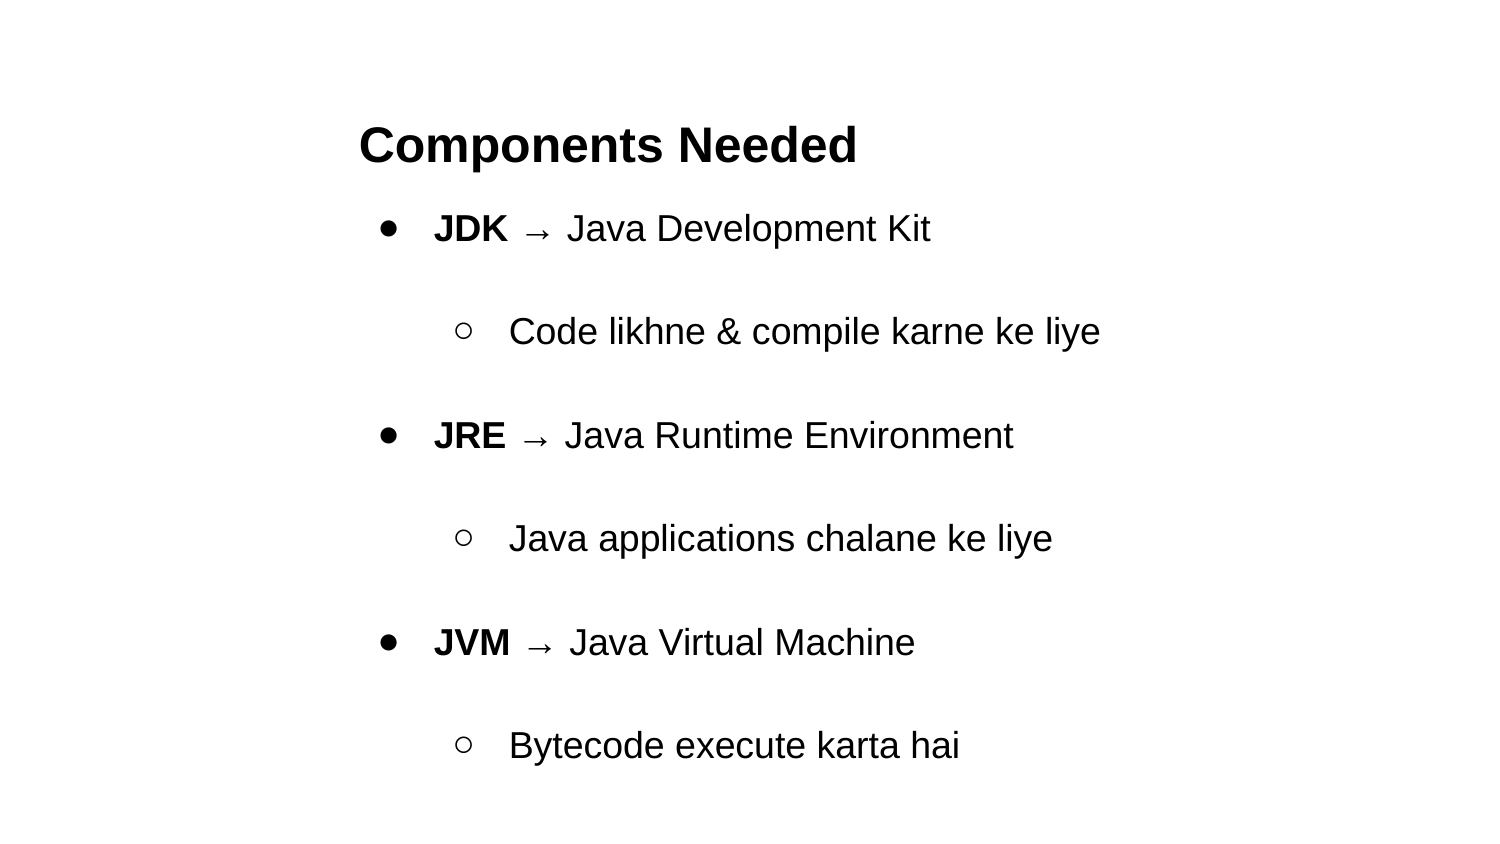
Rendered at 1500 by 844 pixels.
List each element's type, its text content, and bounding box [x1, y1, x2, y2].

list Components Needed JDK → Java Development Kit Code likhne & compile karne ke liye JRE → Java Runtime Environment Java applications chalane ke liye JVM → Java Virtual Machine Bytecode execute karta hai [343, 88, 1500, 649]
